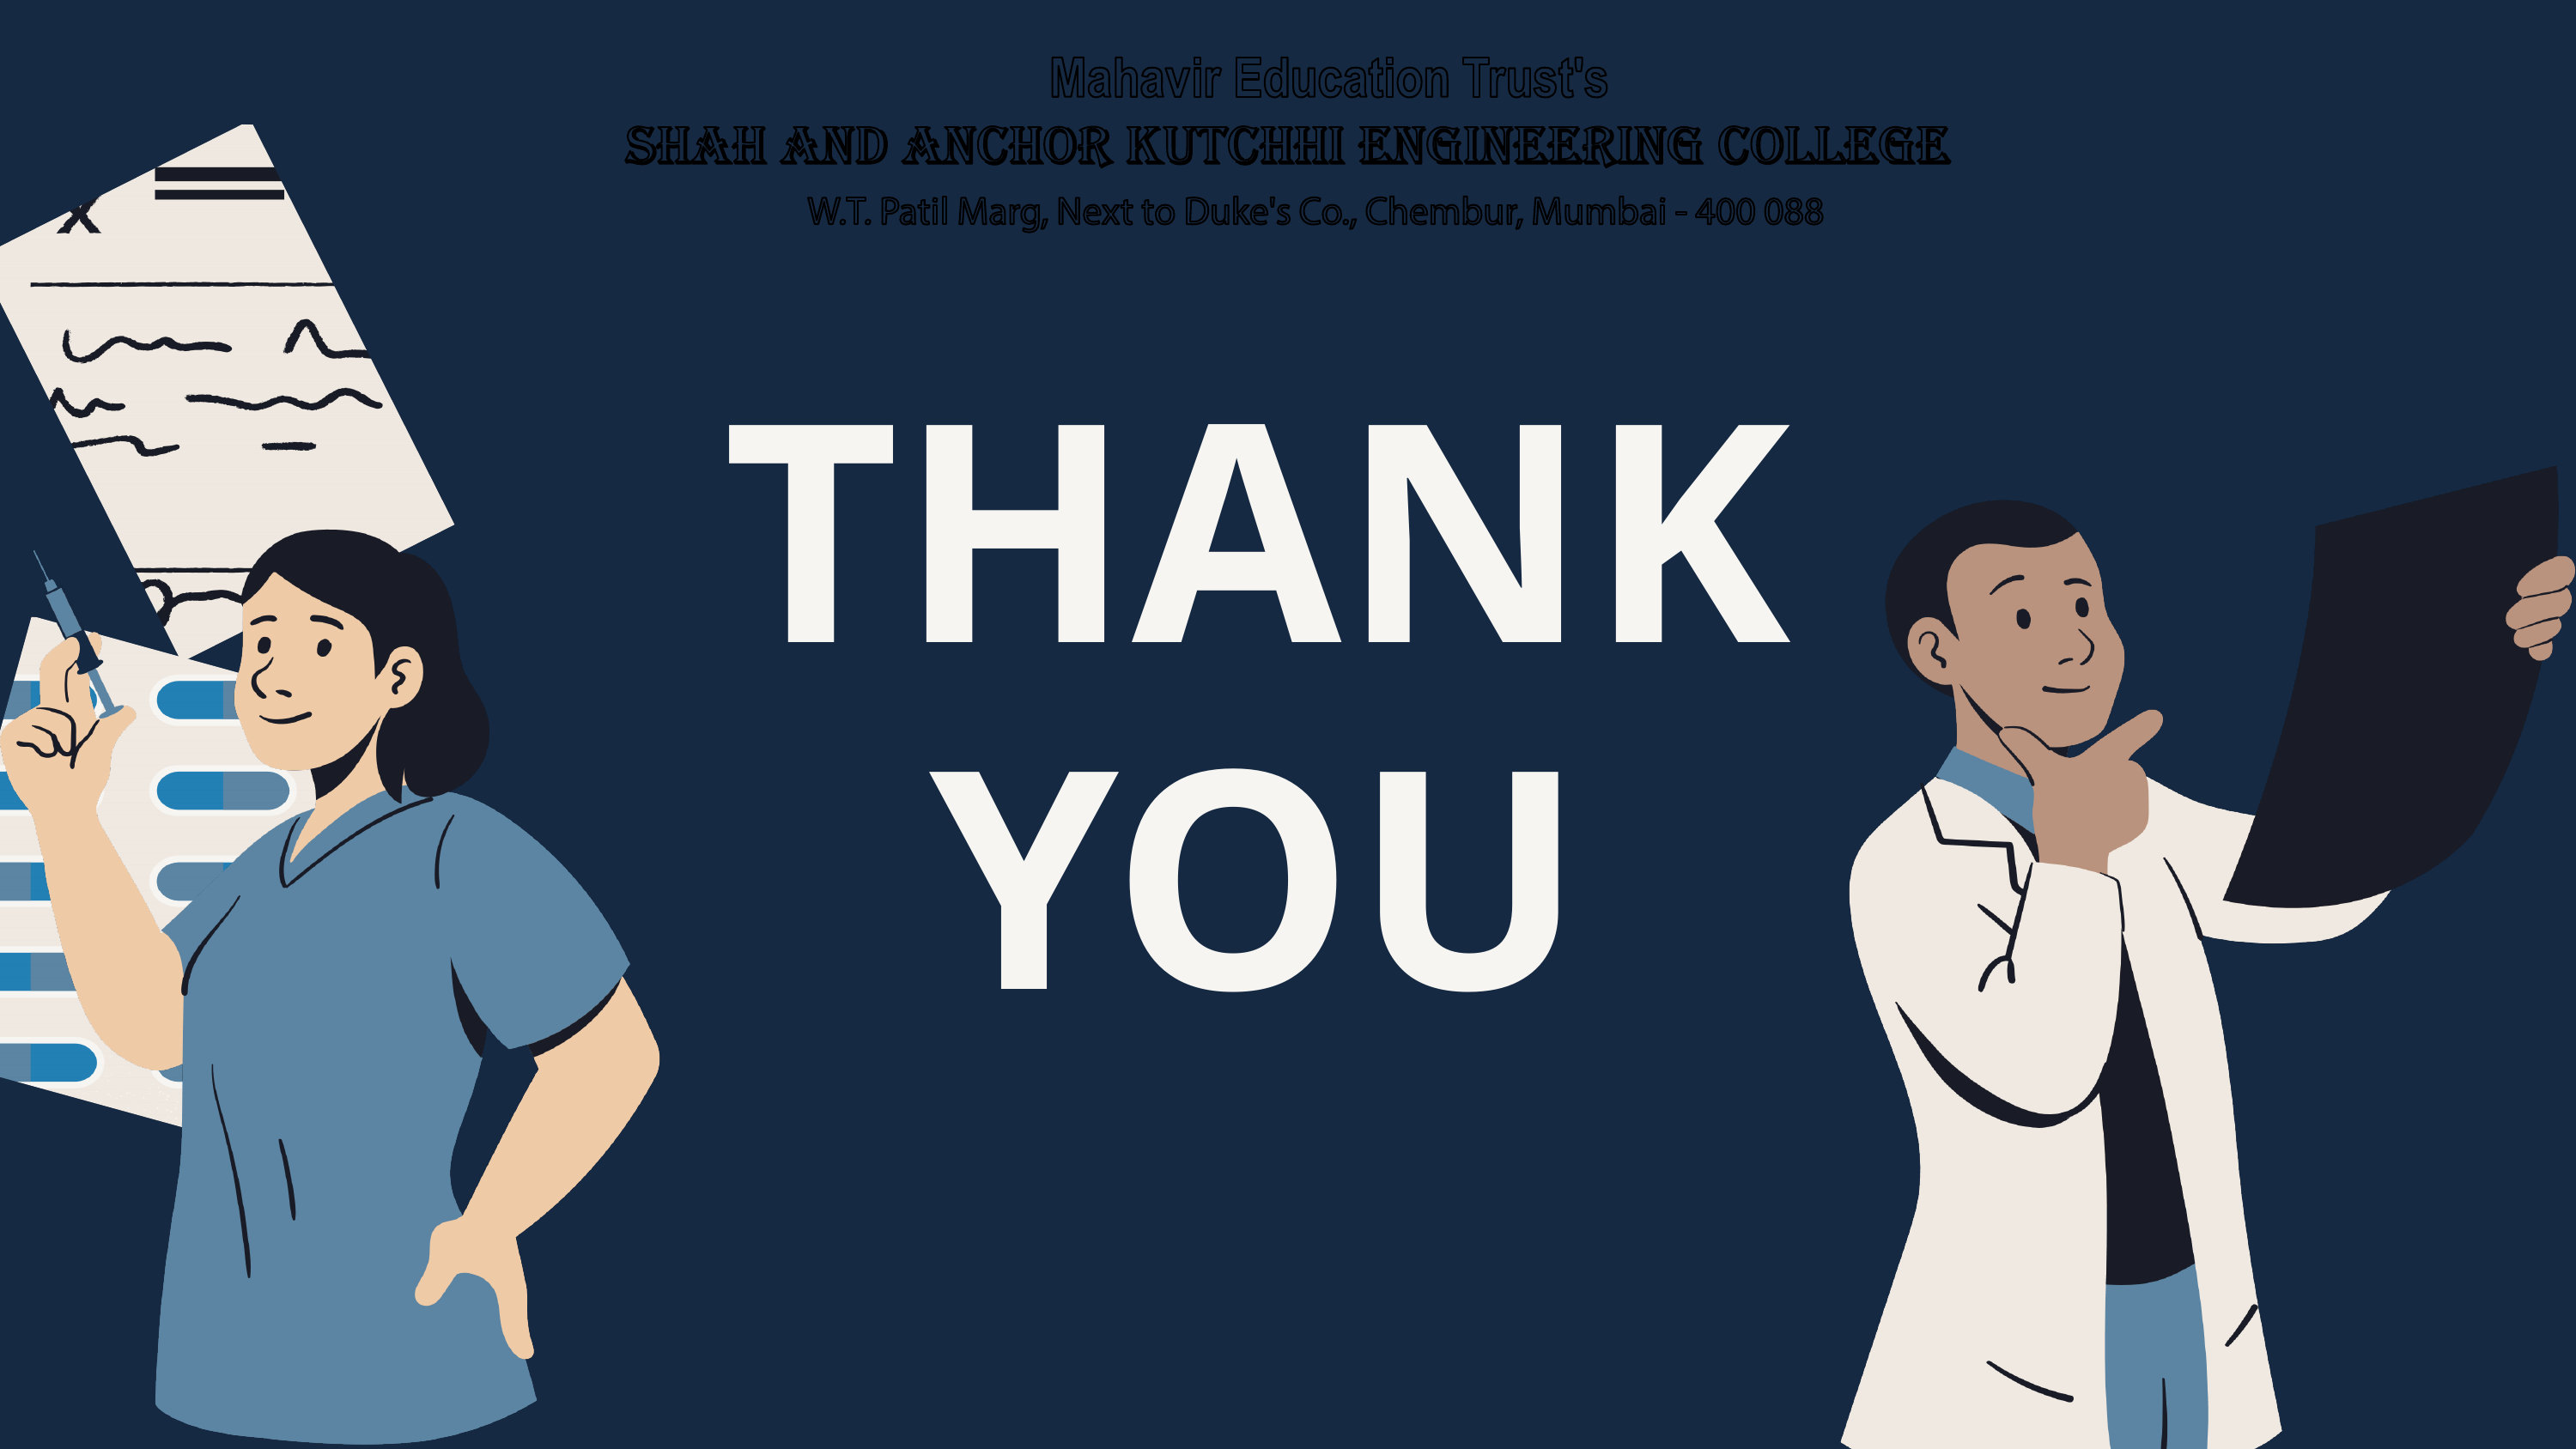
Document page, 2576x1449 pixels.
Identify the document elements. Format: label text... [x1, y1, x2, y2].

text_box [0, 529, 661, 1445]
text_box [0, 119, 455, 529]
text_box [1840, 465, 2576, 1449]
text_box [625, 57, 1951, 233]
text_box THANK YOU [596, 356, 1918, 1051]
